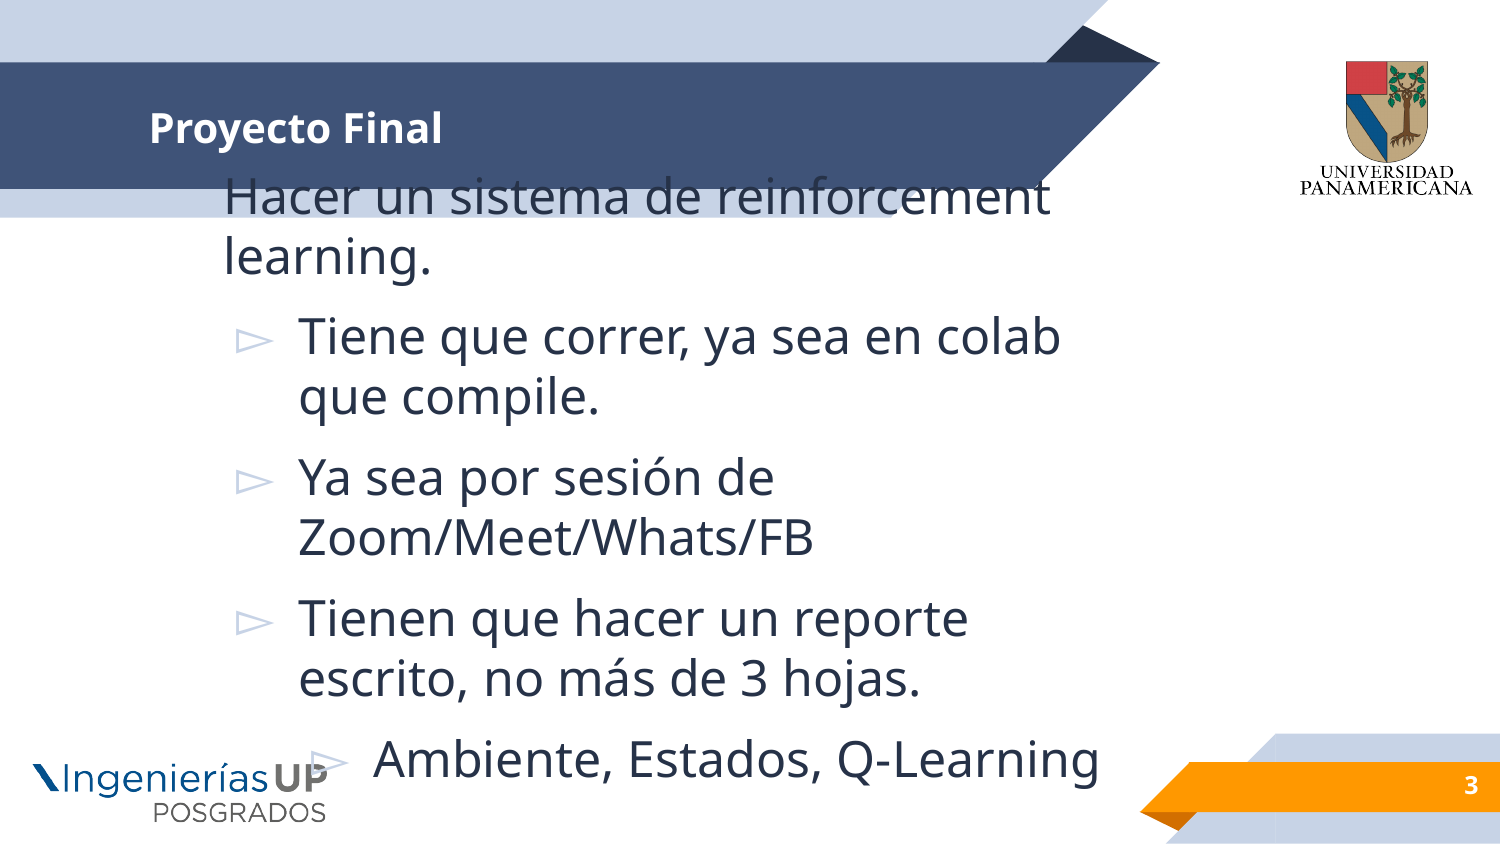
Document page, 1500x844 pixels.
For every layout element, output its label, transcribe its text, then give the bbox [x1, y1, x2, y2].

list Hacer un sistema de reinforcement learning. Tiene que correr, ya sea en colab que compile. Ya sea por sesión de Zoom/Meet/Whats/FB Tienen que hacer un reporte escrito, no más de 3 hojas. Ambiente, Estados, Q-Learning [133, 217, 1140, 734]
picture [15, 737, 344, 844]
picture [1286, 44, 1490, 210]
picture [314, 755, 341, 771]
slide_number 3 [1249, 760, 1494, 813]
title Proyecto Final [133, 64, 1035, 190]
